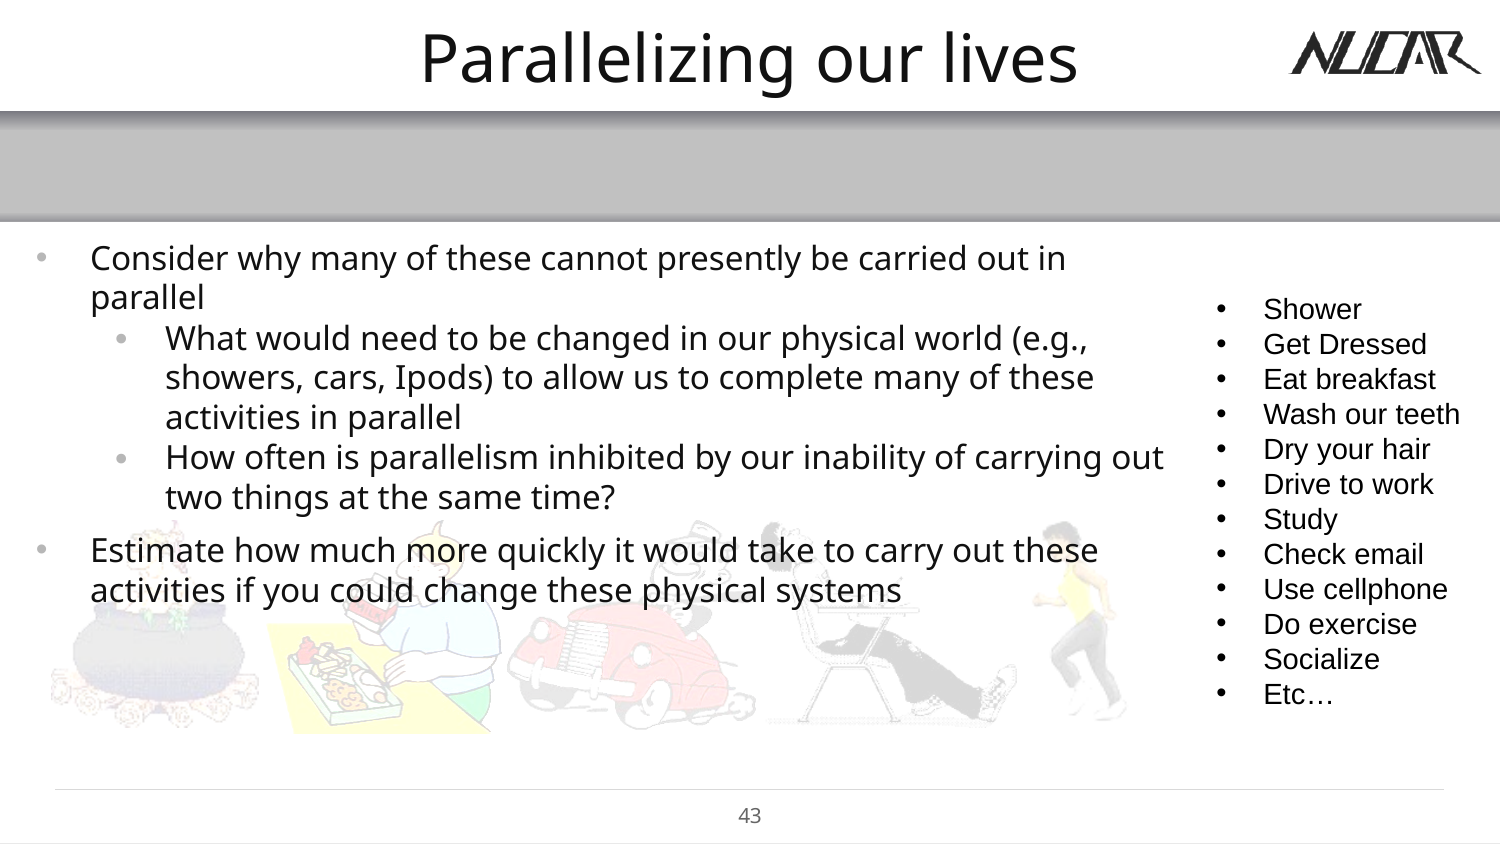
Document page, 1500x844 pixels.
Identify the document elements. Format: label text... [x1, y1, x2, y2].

picture [761, 519, 1019, 729]
list Consider why many of these cannot presently be carried out in parallel What would need to be changed in our physical world (e.g., showers, cars, Ipods) to allow us to complete many of these activities in parallel How often is parallelism inhibited by our inability of carrying out two things at the same time? Estimate how much more quickly it would take to carry out these activities if you could change these physical systems [0, 221, 1191, 735]
picture [50, 519, 260, 729]
picture [507, 519, 756, 730]
title Parallelizing our lives [97, 0, 1403, 111]
slide_number 43 [97, 789, 1403, 844]
picture [265, 519, 502, 735]
picture [1024, 519, 1160, 729]
text_box Shower Get Dressed Eat breakfast Wash our teeth Dry your hair Drive to work Study Check email Use cellphone Do exercise Socialize Etc… [1201, 283, 1477, 718]
